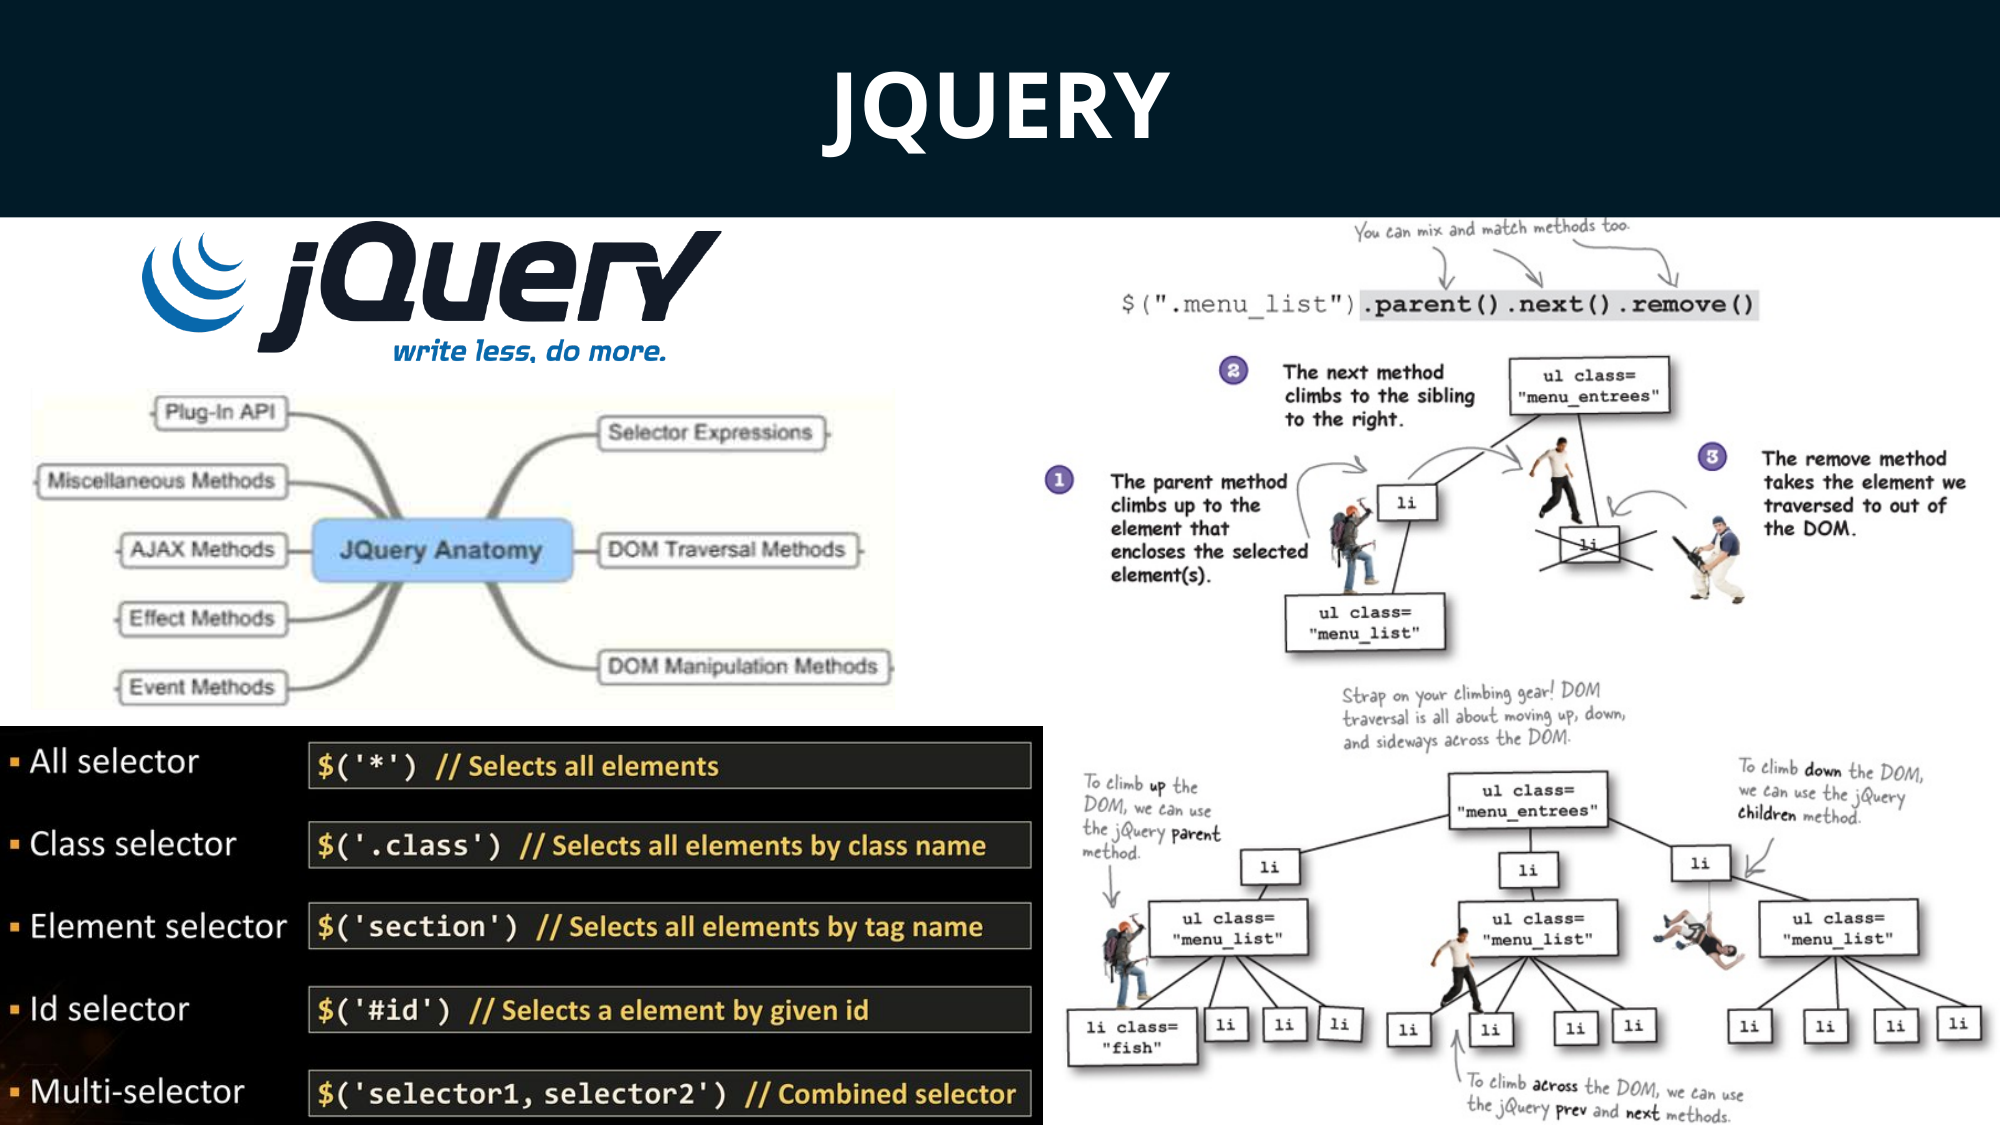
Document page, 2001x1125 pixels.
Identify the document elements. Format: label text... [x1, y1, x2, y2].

title JQUERY [0, 0, 2000, 218]
picture [0, 726, 1043, 1125]
picture [1042, 214, 1968, 670]
picture [30, 388, 896, 710]
picture [142, 221, 722, 363]
picture [1061, 678, 2000, 1125]
